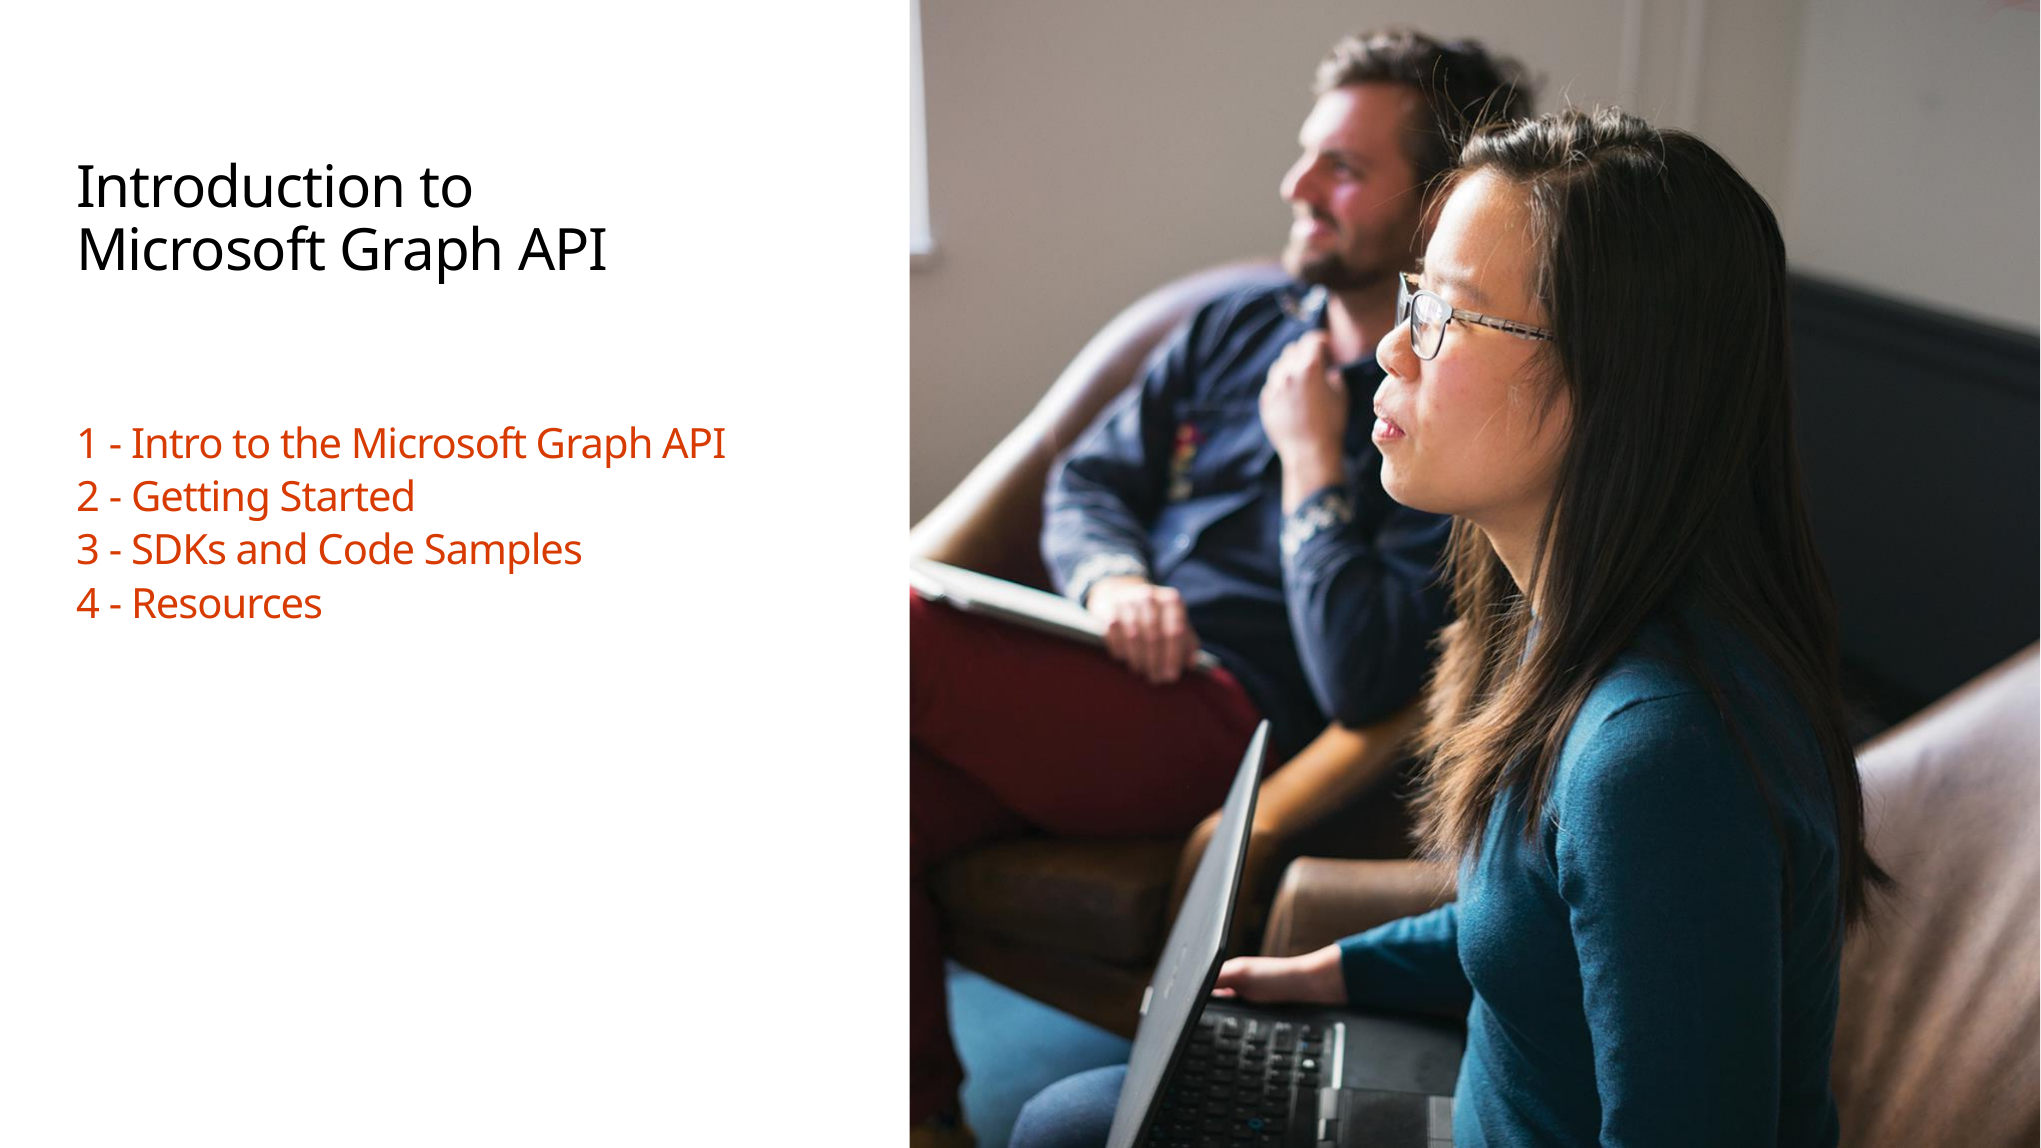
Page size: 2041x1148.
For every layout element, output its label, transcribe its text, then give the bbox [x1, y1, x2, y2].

title Introduction to Microsoft Graph API [76, 157, 893, 309]
list 1 - Intro to the Microsoft Graph API 2 - Getting Started 3 - SDKs and Code Samples 4 - Resources [76, 422, 790, 1056]
picture [909, 0, 2041, 1148]
